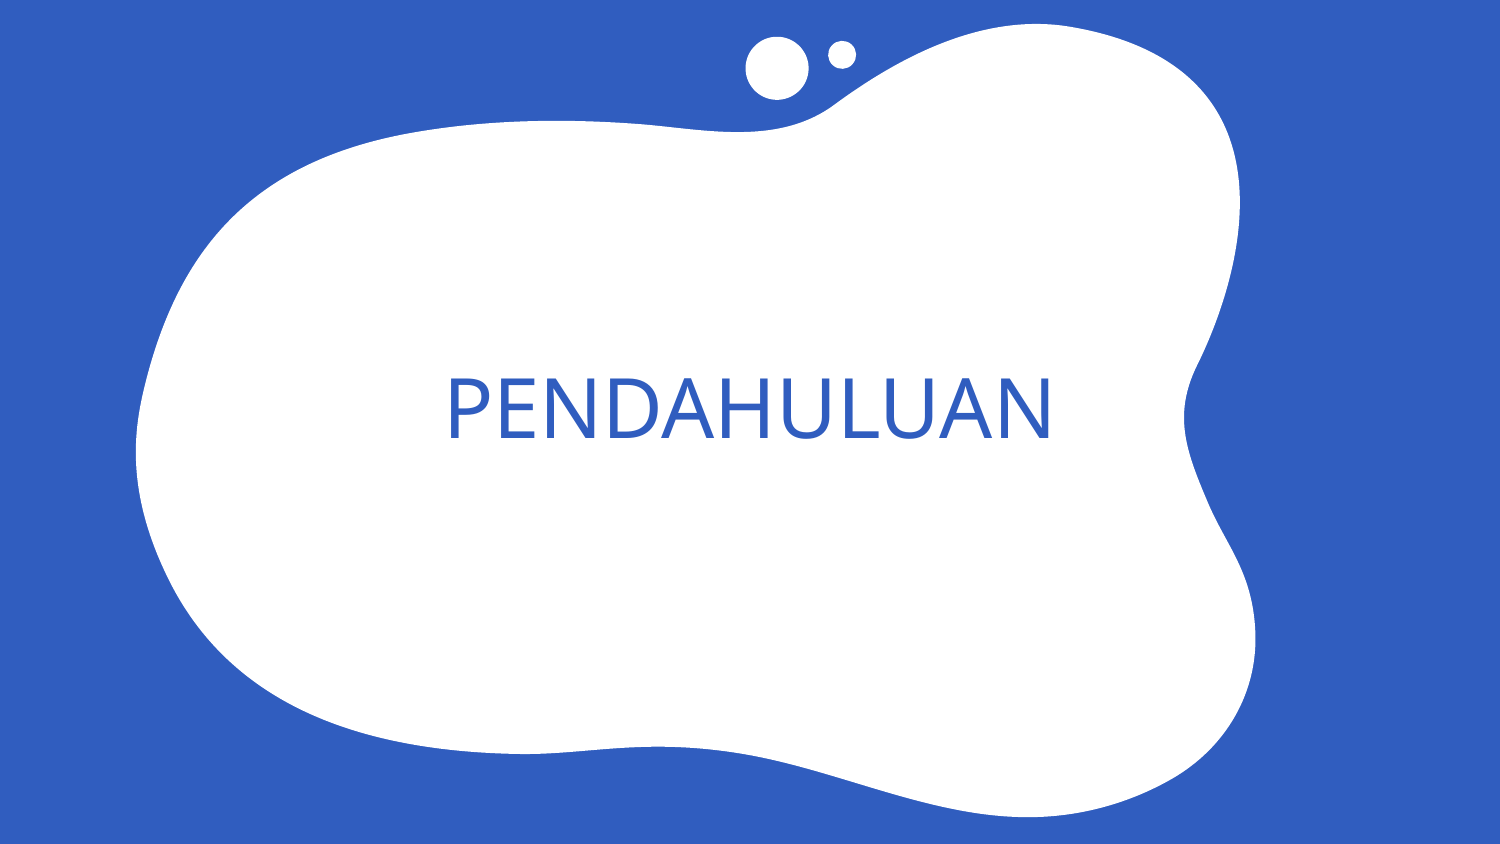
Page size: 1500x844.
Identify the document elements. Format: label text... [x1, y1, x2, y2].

title PENDAHULUAN [396, 340, 1104, 504]
